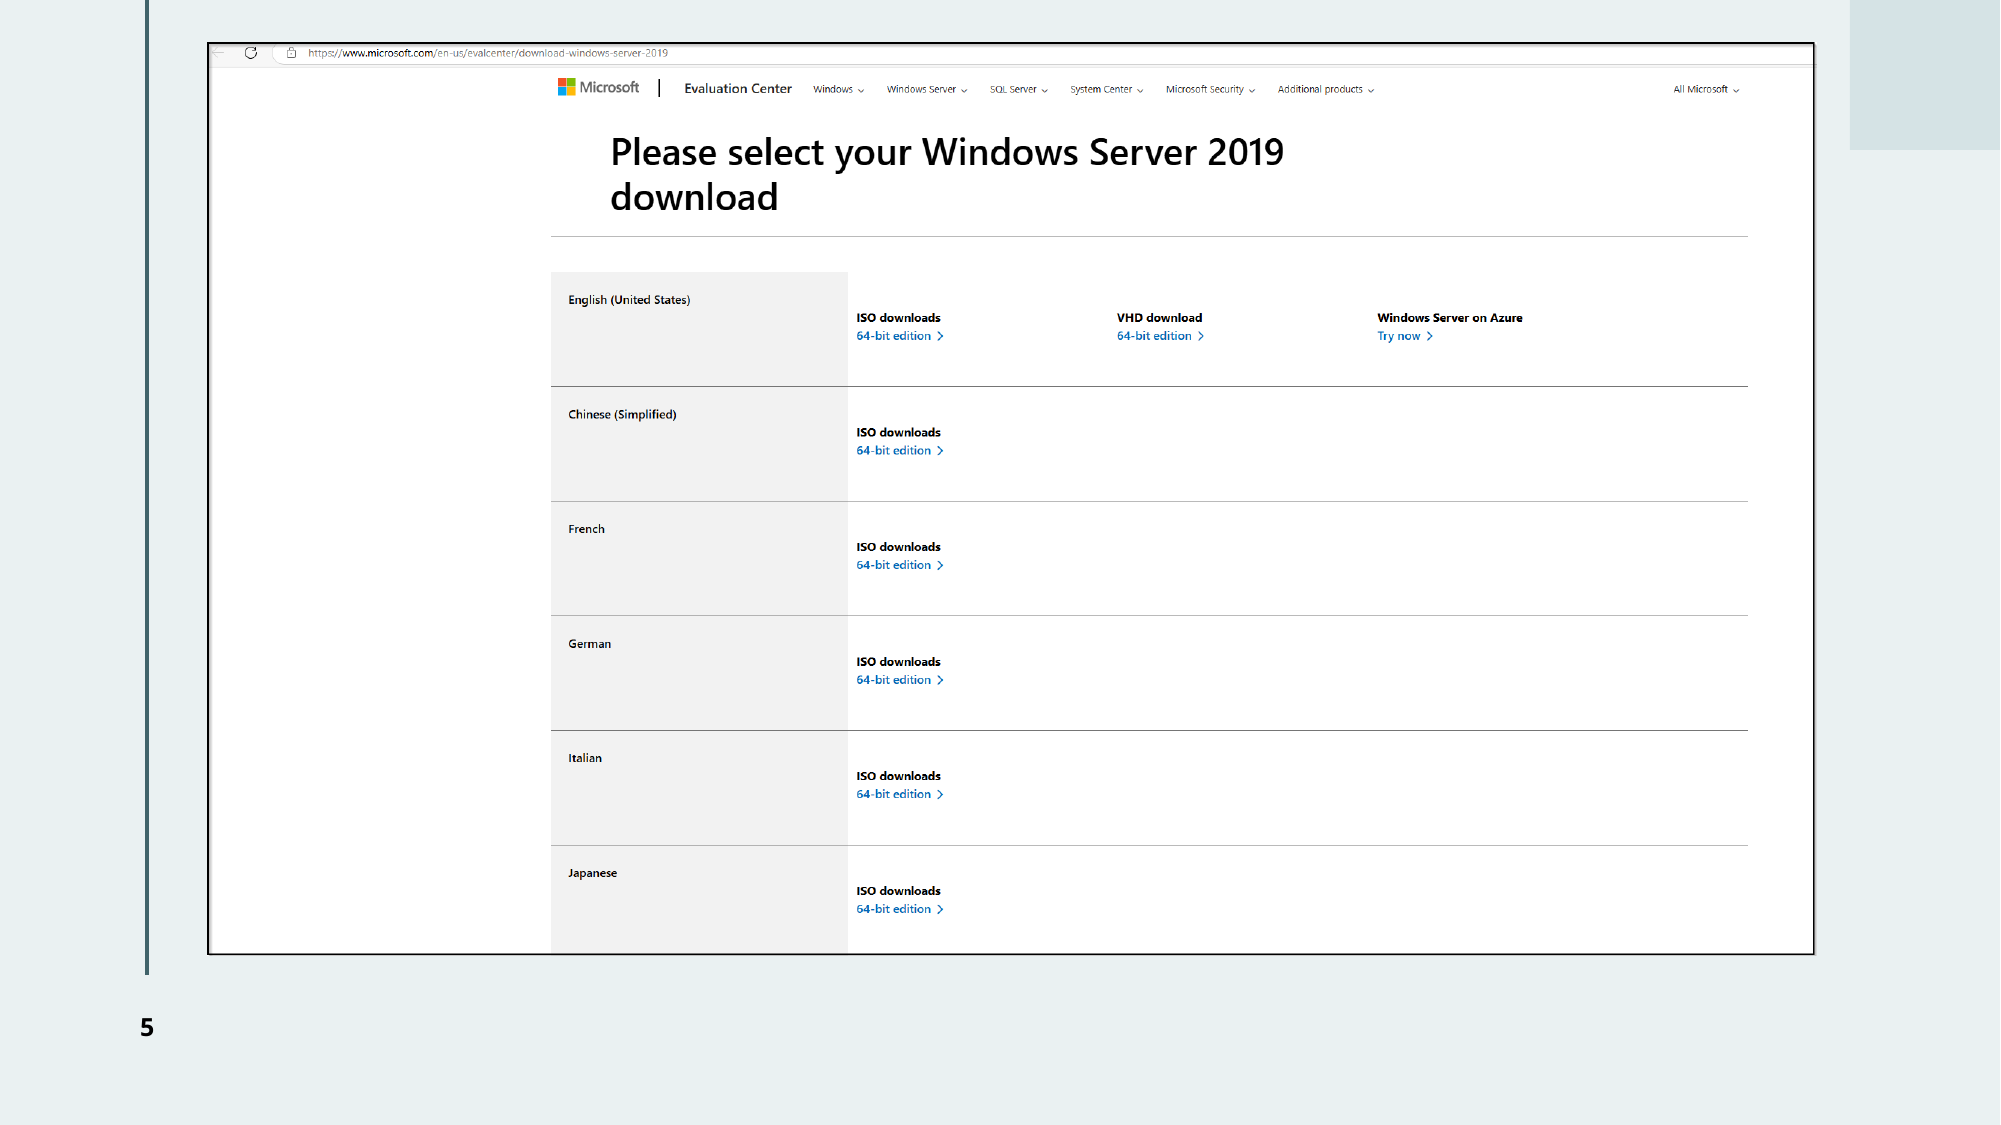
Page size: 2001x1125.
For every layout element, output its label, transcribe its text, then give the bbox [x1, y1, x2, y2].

picture [207, 42, 1817, 956]
slide_number 5 [67, 975, 227, 1082]
